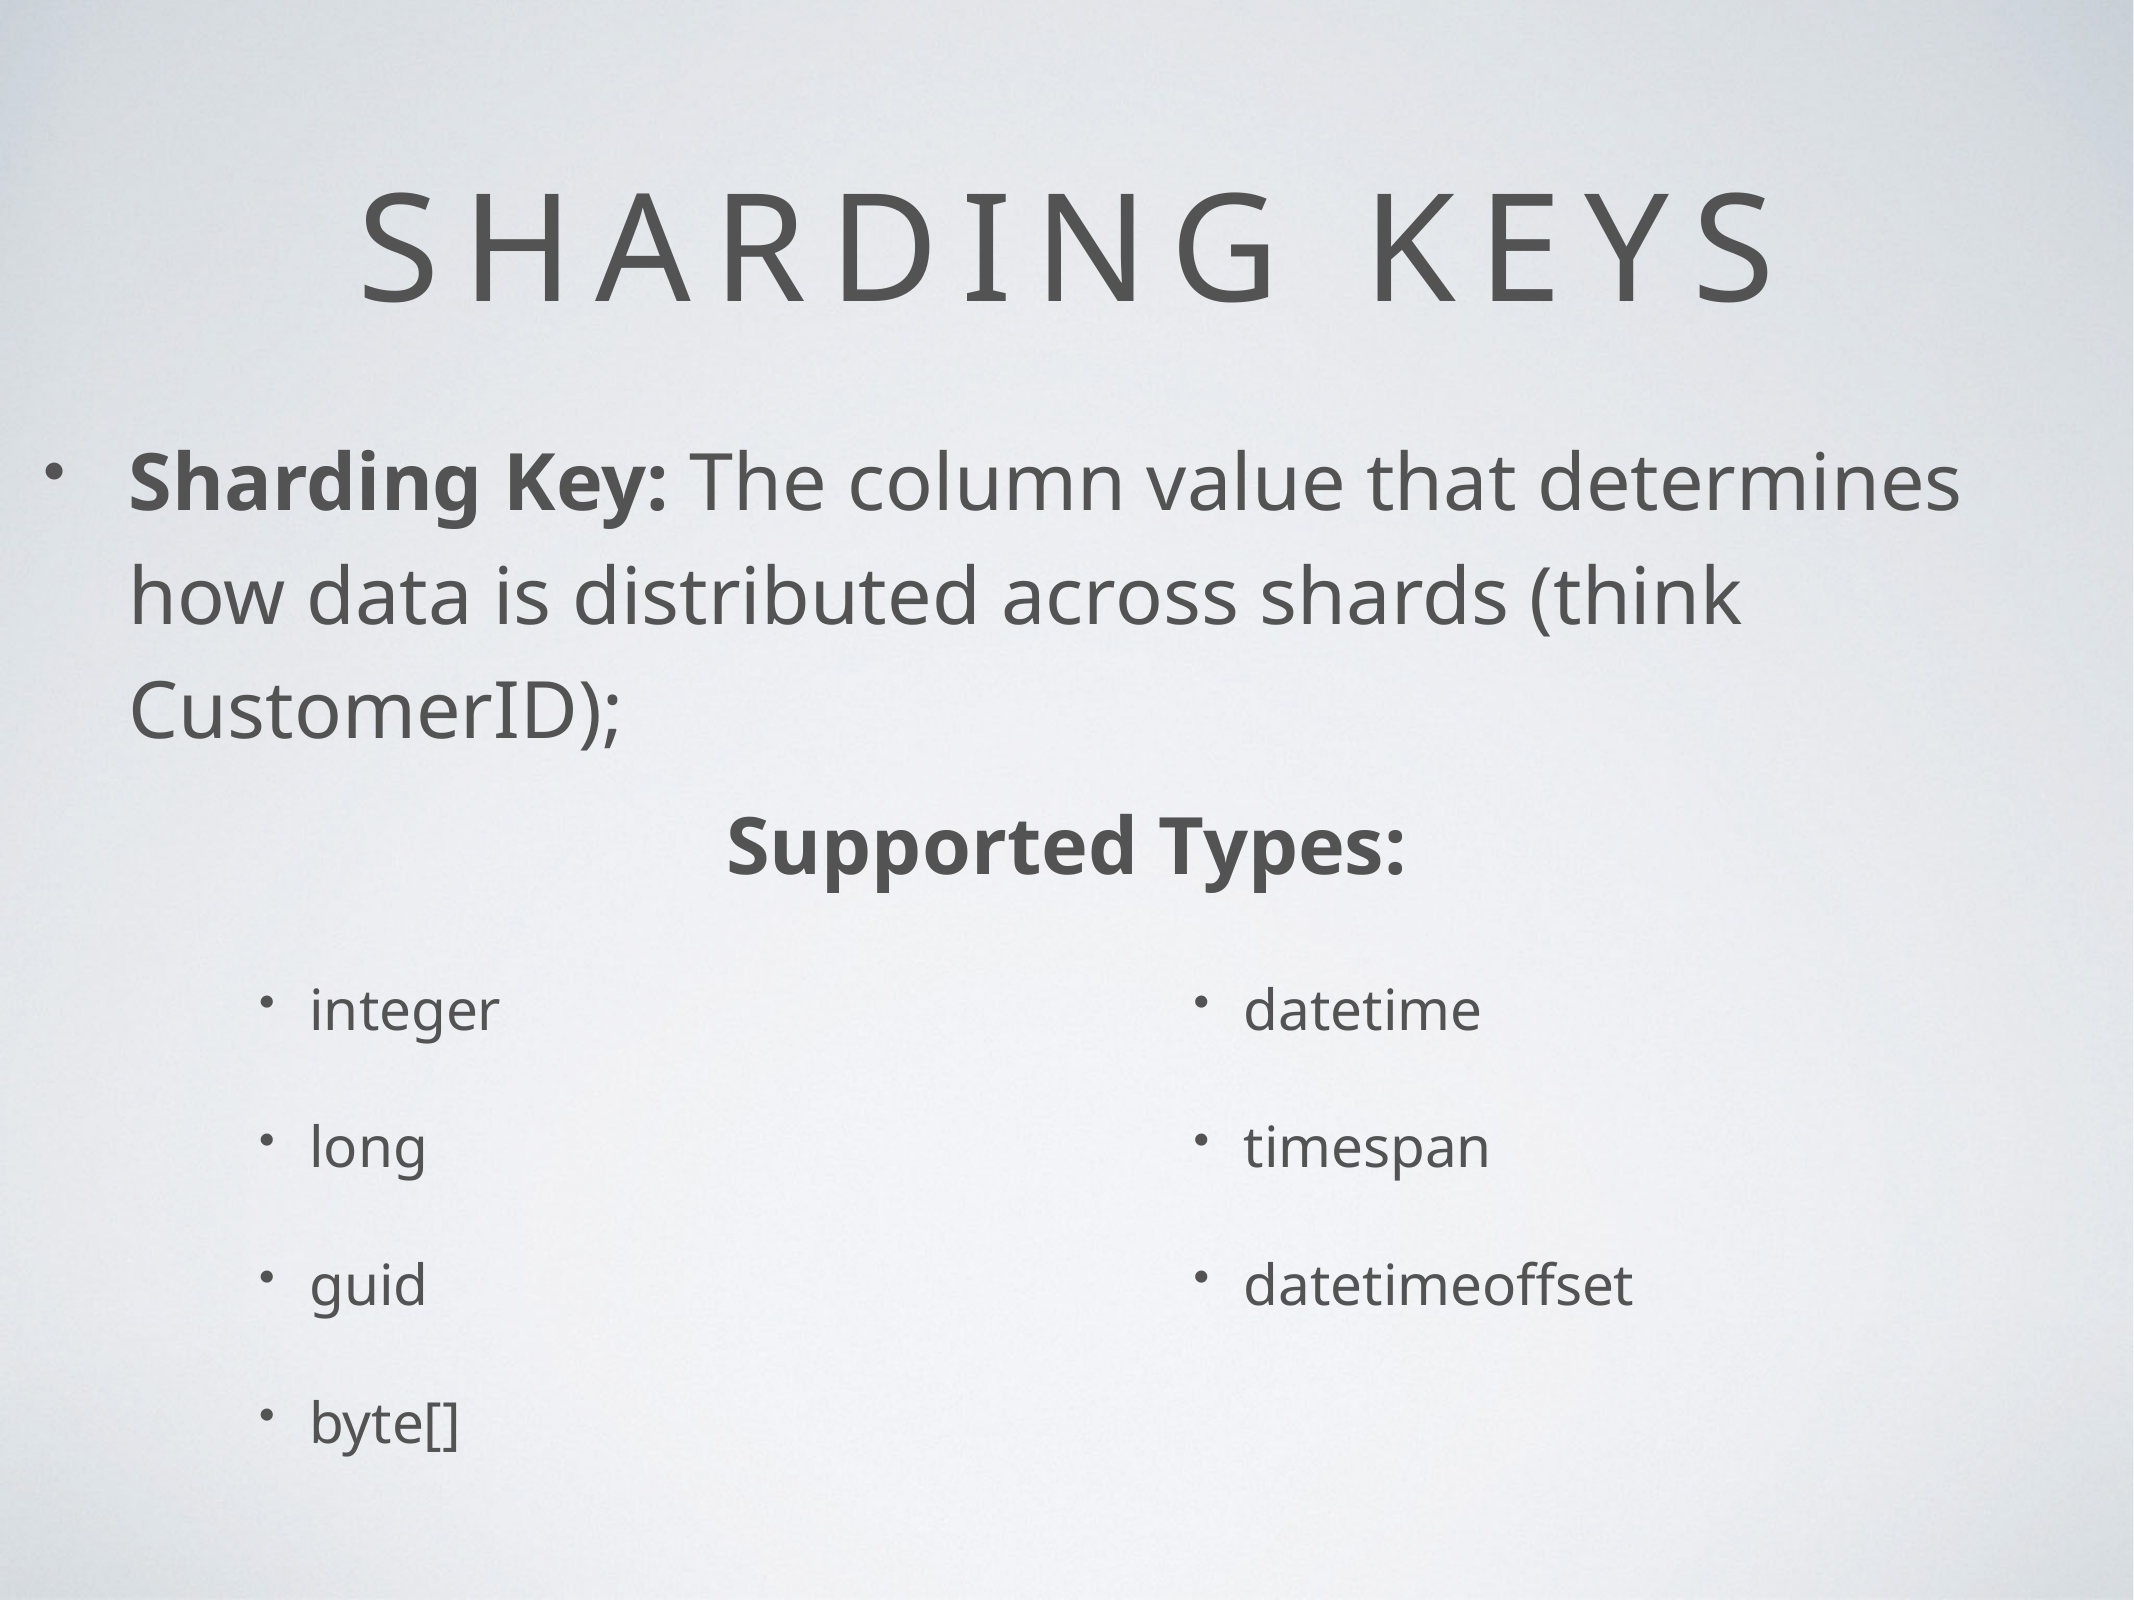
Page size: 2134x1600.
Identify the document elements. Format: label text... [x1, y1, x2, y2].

title Sharding Keys [57, 41, 2076, 404]
text_box Sharding Key: The column value that determines how data is distributed across shards (think CustomerID); [34, 404, 2099, 763]
picture [0, 0, 2134, 1600]
list integer long guid byte[] datetime timespan datetimeoffset [208, 974, 1990, 1441]
text_box Supported Types: [34, 768, 2099, 899]
